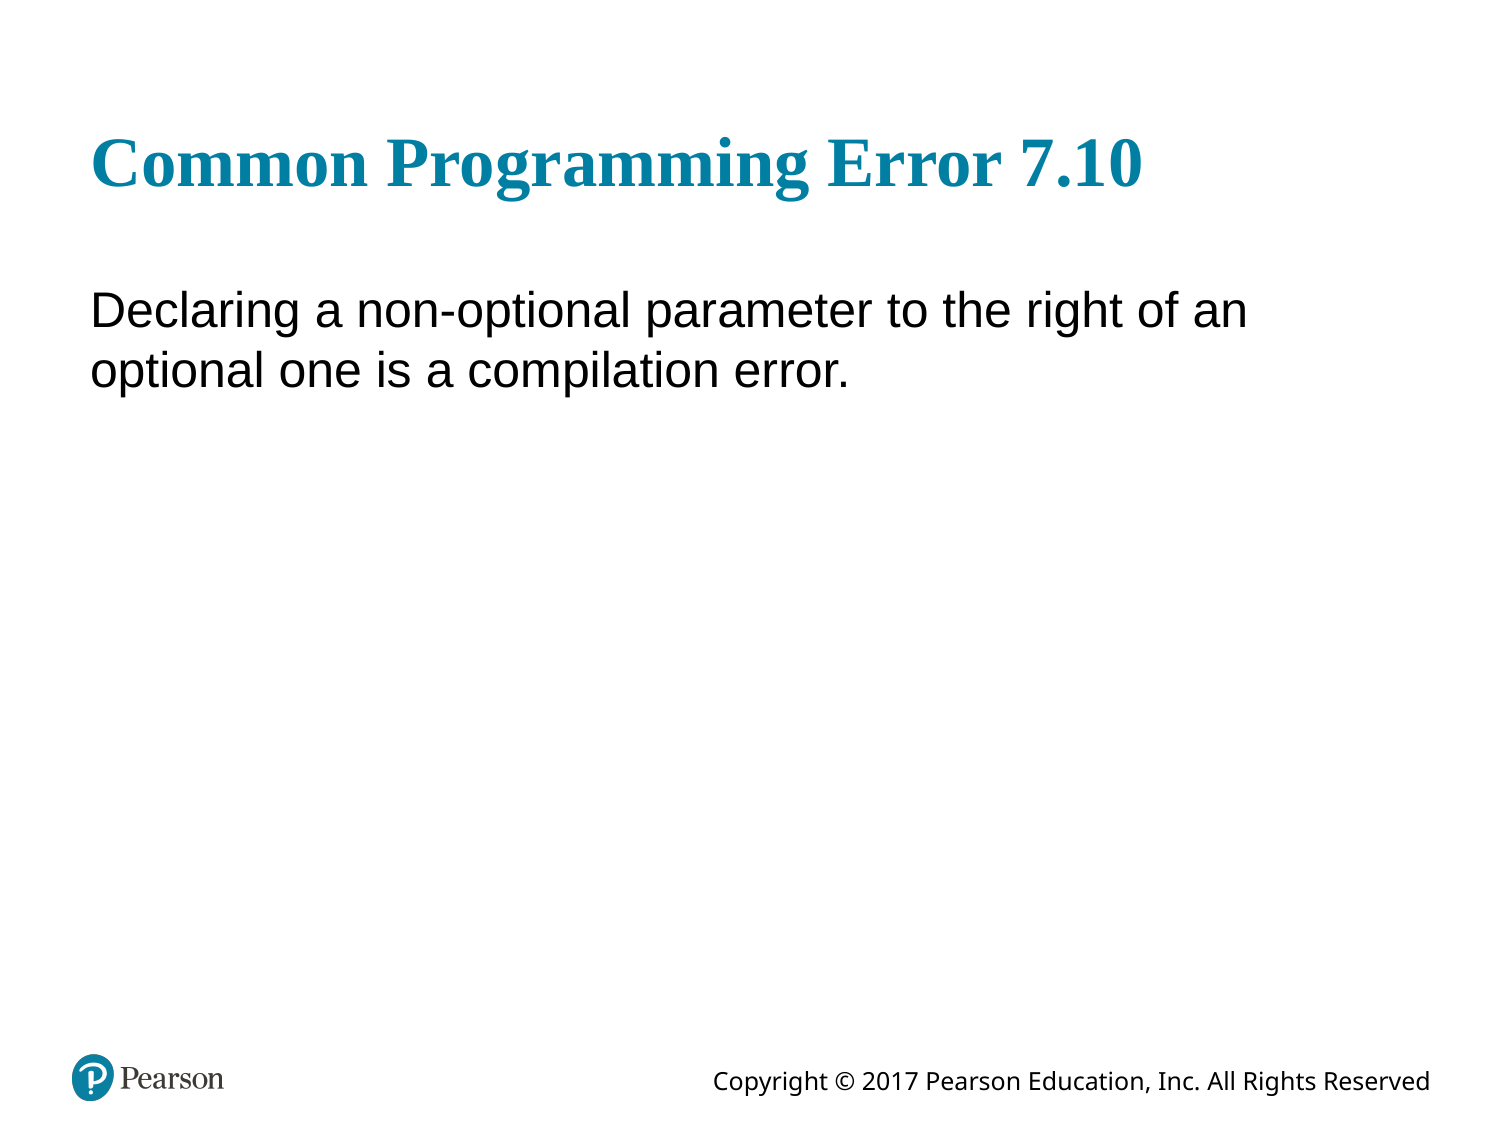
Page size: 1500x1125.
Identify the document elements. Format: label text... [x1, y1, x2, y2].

picture [80, 1063, 106, 1088]
title Common Programming Error 7.10 [75, 35, 1425, 216]
picture [98, 1054, 224, 1101]
list Declaring a non-optional parameter to the right of an optional one is a compilation error. [75, 262, 1425, 1005]
picture [72, 1054, 88, 1070]
picture [72, 1087, 83, 1101]
